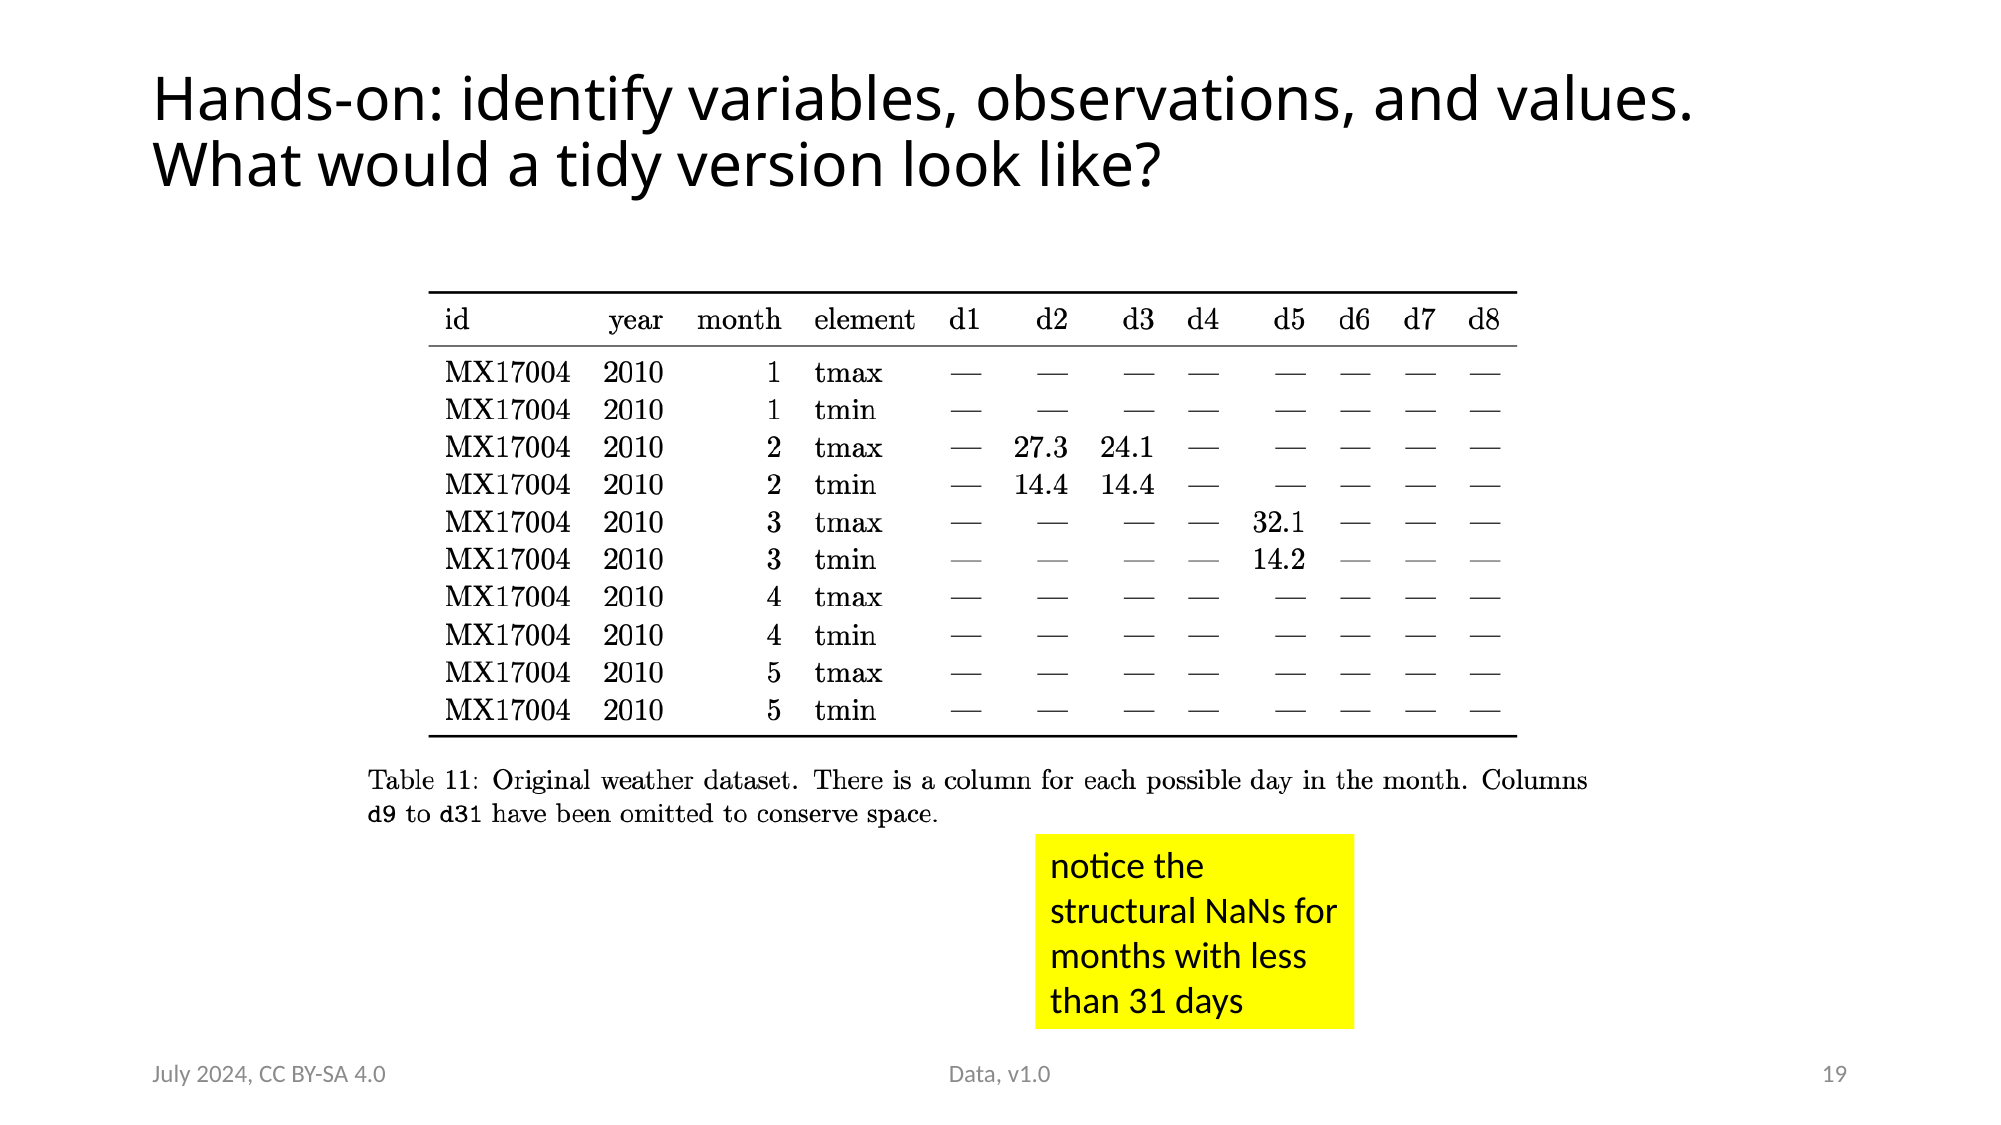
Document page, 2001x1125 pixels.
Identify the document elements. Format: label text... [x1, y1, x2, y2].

title Hands-on: identify variables, observations, and values. What would a tidy version look like? [137, 59, 1863, 209]
text_box notice the structural NaNs for months with less than 31 days [1035, 864, 1355, 1029]
picture [362, 260, 1638, 864]
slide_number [137, 1042, 588, 1103]
slide_number 19 [1412, 1042, 1863, 1103]
footer Data, v1.0 [662, 1042, 1338, 1103]
